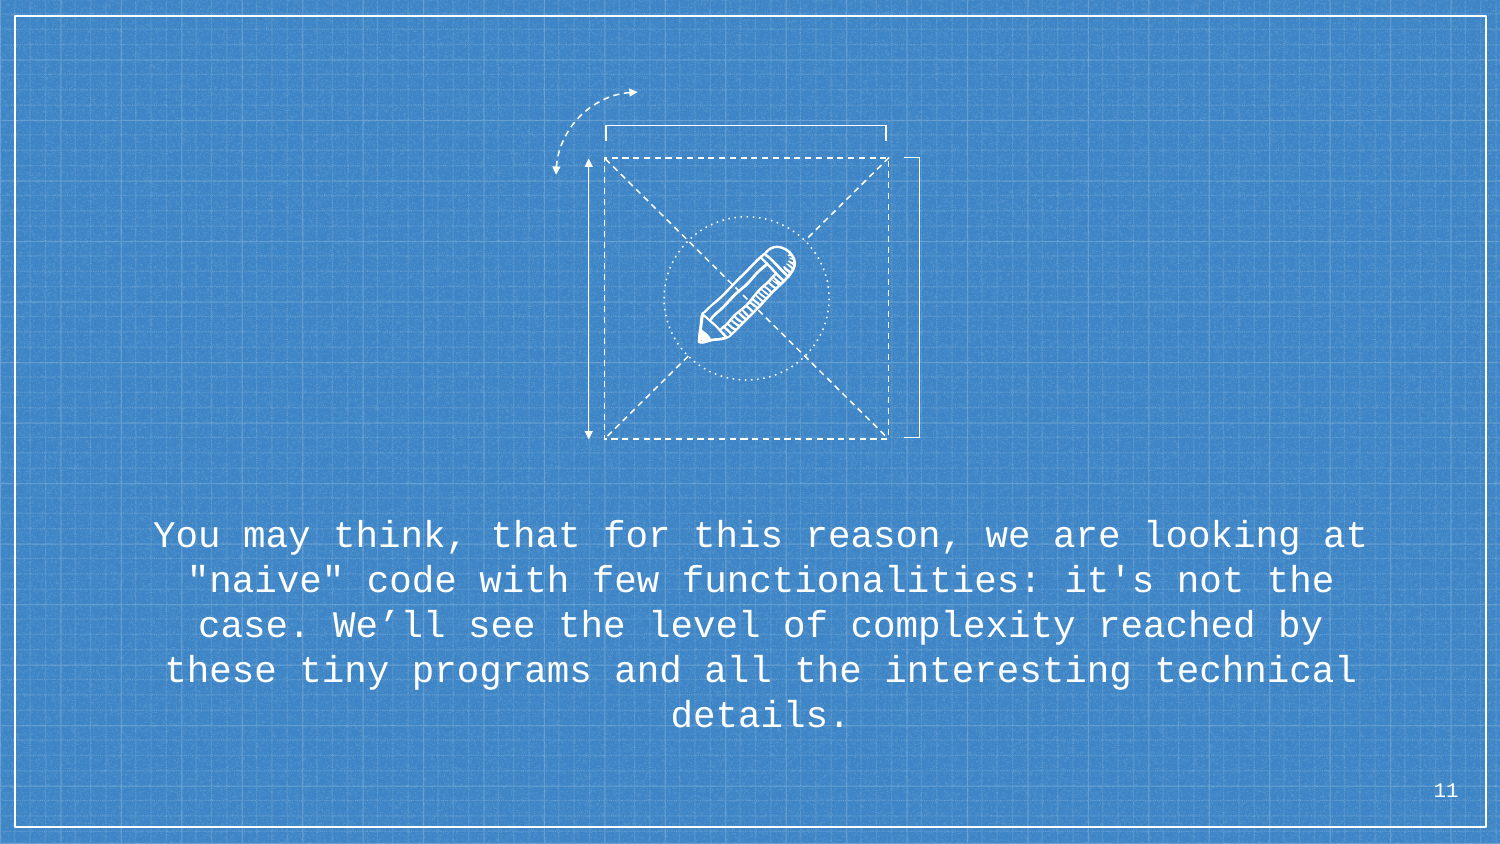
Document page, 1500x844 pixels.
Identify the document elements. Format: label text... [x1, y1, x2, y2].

picture [0, 0, 1500, 844]
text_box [554, 92, 920, 440]
slide_number 11 [1398, 761, 1474, 810]
subtitle You may think, that for this reason, we are looking at "naive" code with few functionalities: it's not the case. We’ll see the level of complexity reached by these tiny programs and all the interesting technical details. [123, 495, 1399, 625]
